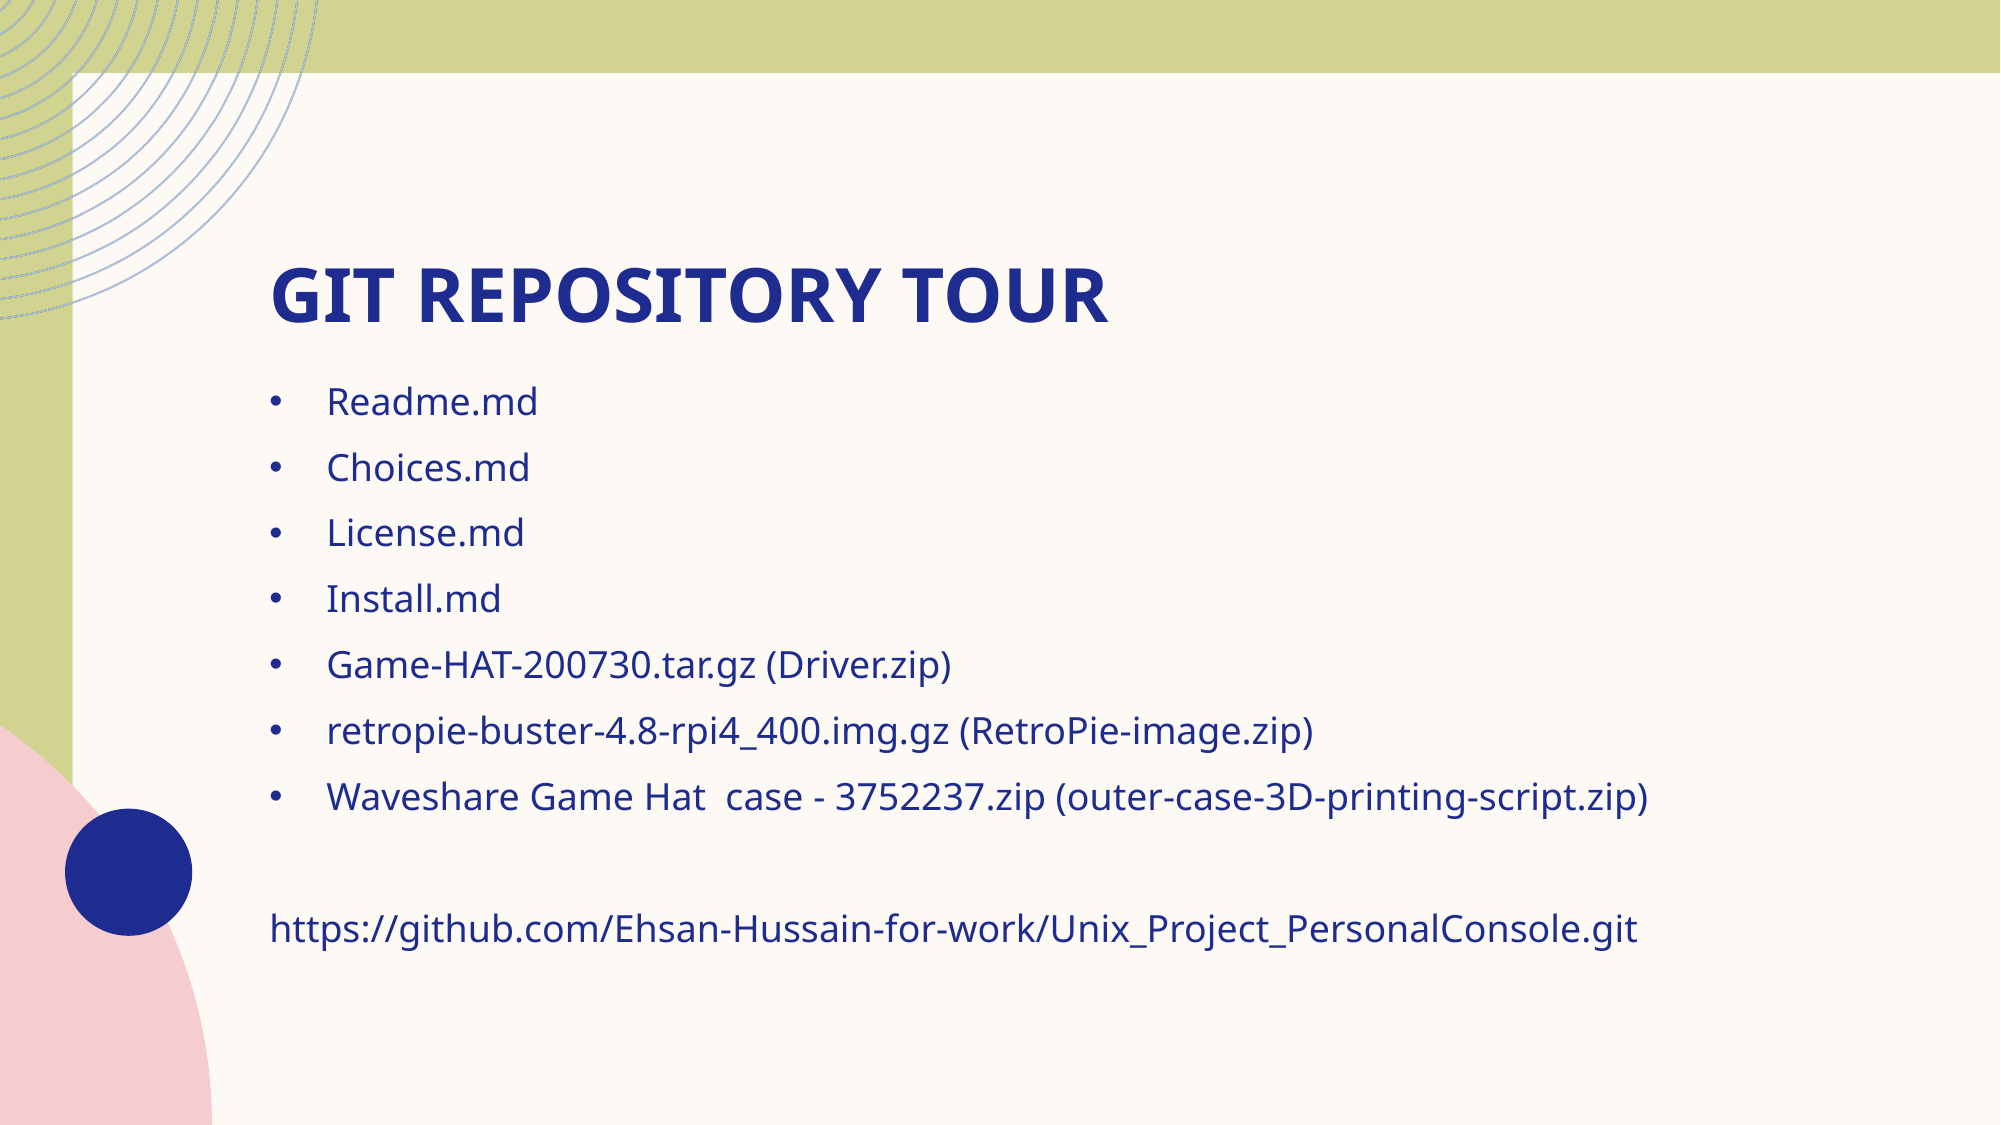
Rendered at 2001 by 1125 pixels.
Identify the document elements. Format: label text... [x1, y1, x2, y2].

list Readme.md Choices.md License.md Install.md Game-HAT-200730.tar.gz (Driver.zip) retropie-buster-4.8-rpi4_400.img.gz (RetroPie-image.zip) Waveshare Game Hat case - 3752237.zip (outer-case-3D-printing-script.zip) https://github.com/Ehsan-Hussain-for-work/Unix_Project_PersonalConsole.git [254, 377, 1875, 1028]
picture [0, 0, 2001, 785]
title Git Repository tour [254, 173, 1875, 338]
